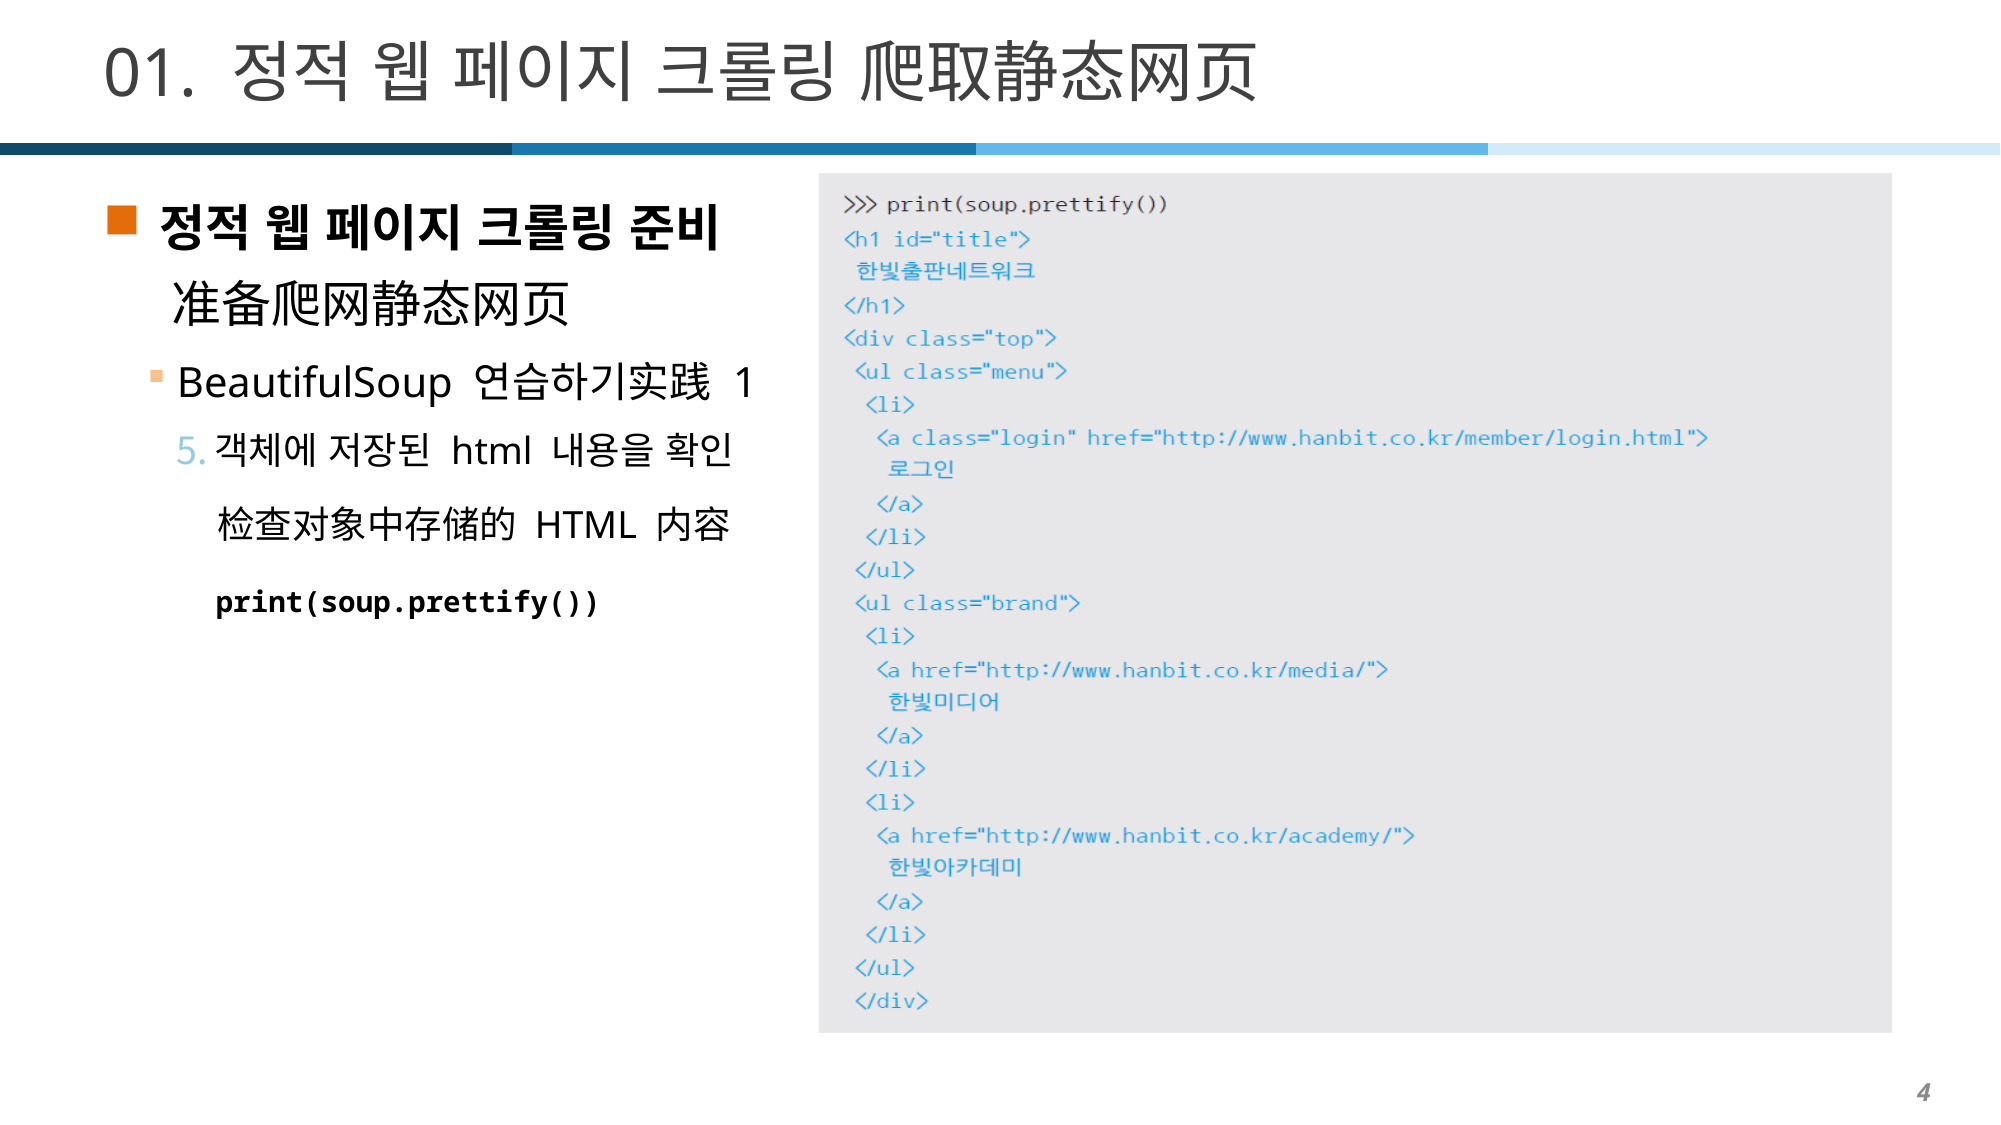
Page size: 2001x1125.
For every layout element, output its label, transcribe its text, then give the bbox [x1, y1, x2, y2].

title 01. 정적 웹 페이지 크롤링 爬取静态网页 [88, 18, 1920, 122]
picture [813, 170, 1896, 1039]
list 정적 웹 페이지 크롤링 준비 准备爬网静态网页 BeautifulSoup 연습하기实践 1 객체에 저장된 html 내용을 확인 检查对象中存储的 HTML 内容 print(soup.prettify()) [88, 176, 1920, 1083]
